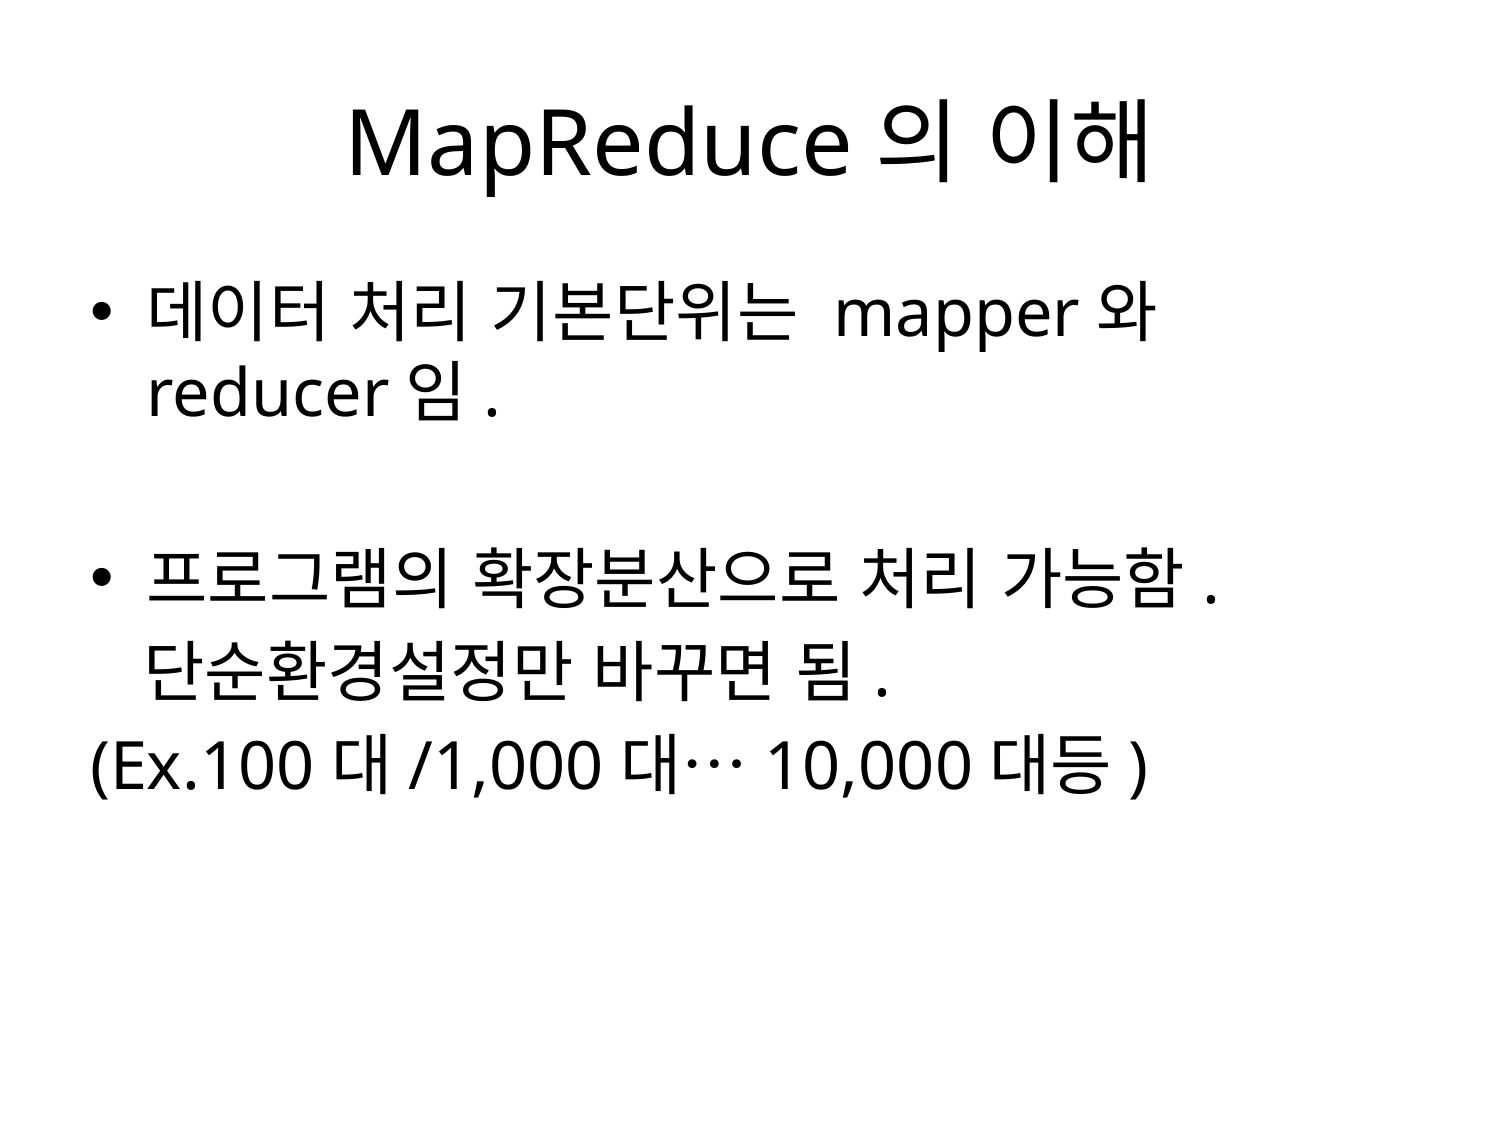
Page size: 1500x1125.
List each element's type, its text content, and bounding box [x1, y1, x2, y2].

title MapReduce의 이해 [75, 45, 1425, 233]
list 데이터 처리 기본단위는 mapper와 reducer임. 프로그램의 확장분산으로 처리 가능함. 단순환경설정만 바꾸면 됨. (Ex.100대/1,000대…10,000대등) [75, 262, 1425, 1005]
